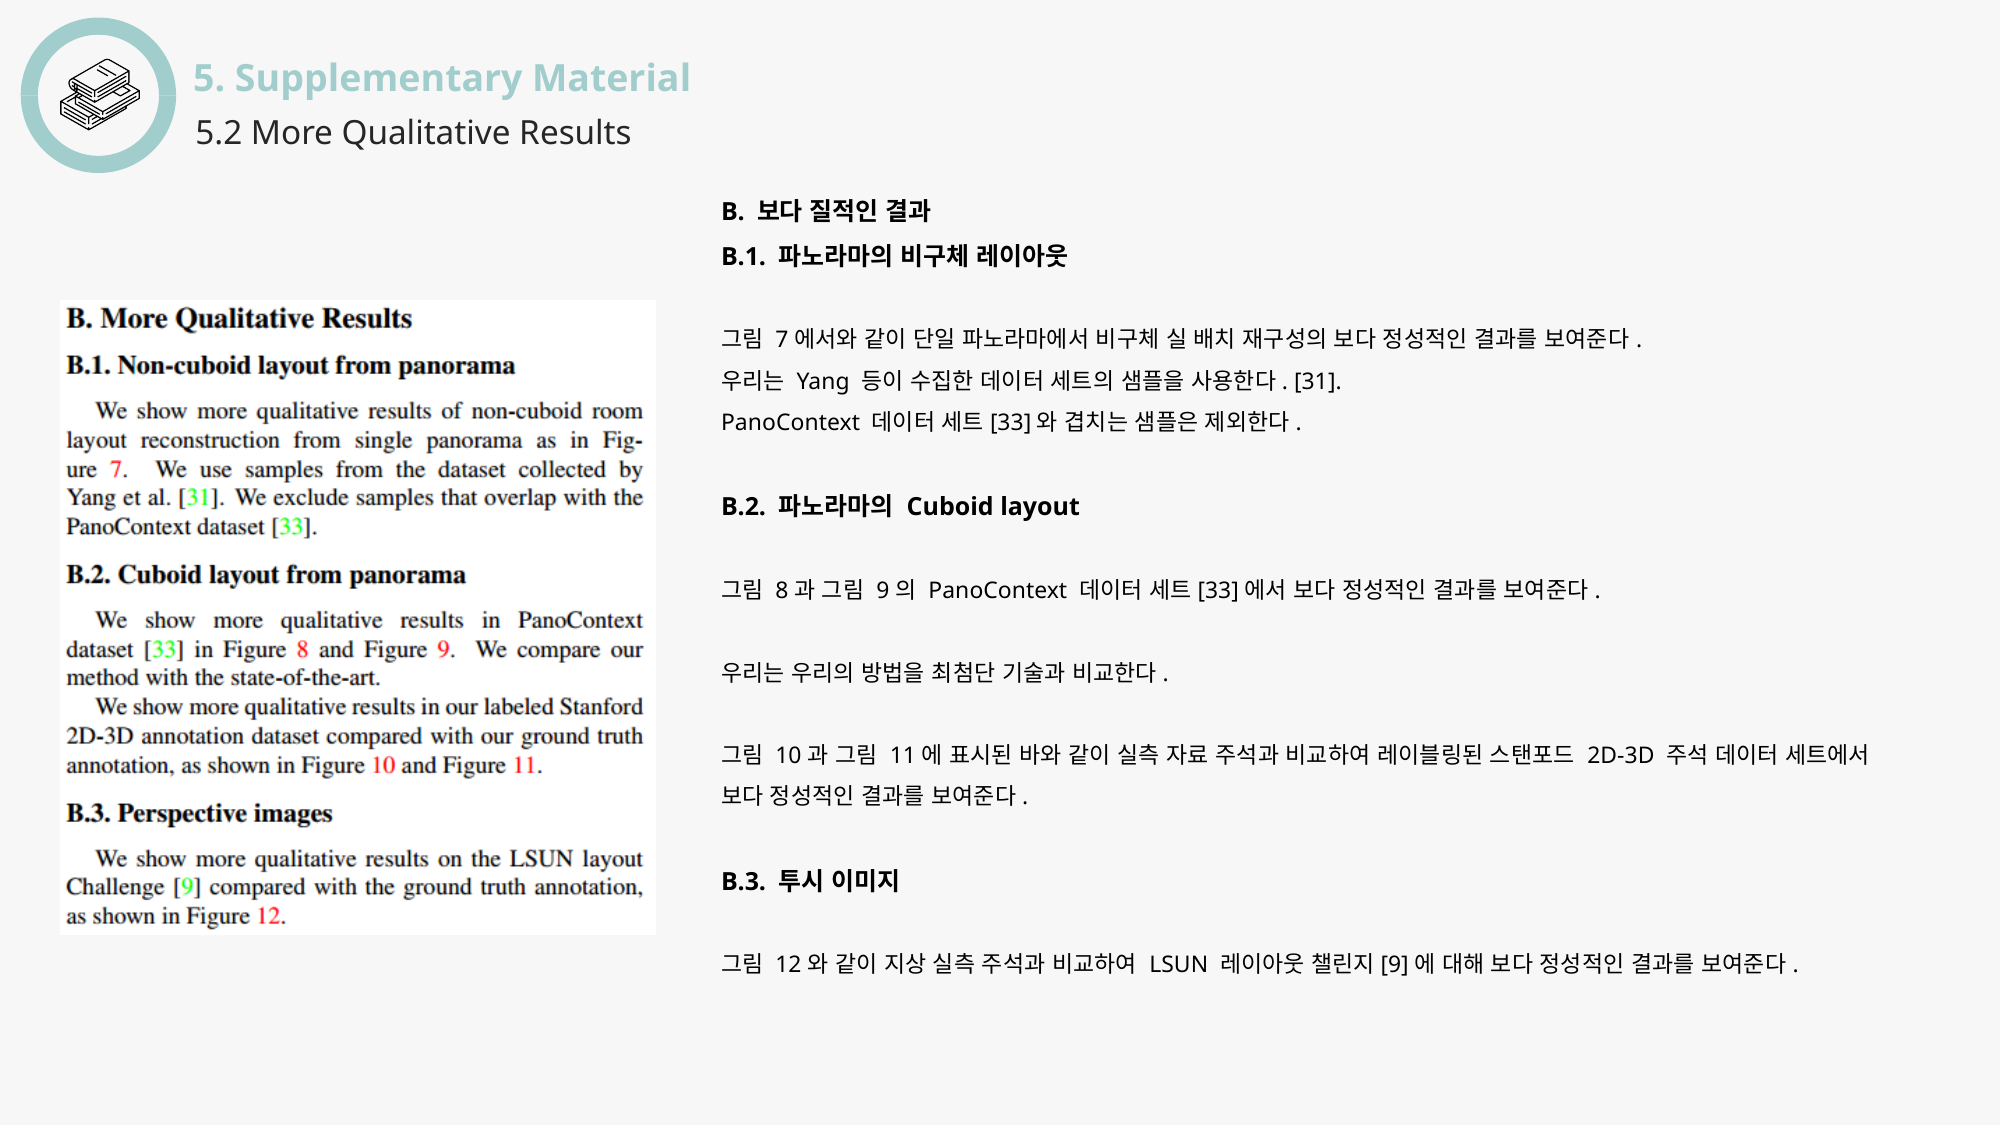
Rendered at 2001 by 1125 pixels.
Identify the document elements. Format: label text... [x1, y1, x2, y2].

picture [60, 300, 656, 935]
picture [60, 55, 140, 134]
text_box 5. Supplementary Material [178, 46, 788, 107]
text_box 5.2 More Qualitative Results [180, 104, 1075, 159]
text_box [19, 96, 178, 175]
text_box [19, 16, 178, 97]
text_box B. 보다 질적인 결과 B.1. 파노라마의 비구체 레이아웃 그림 7에서와 같이 단일 파노라마에서 비구체 실 배치 재구성의 보다 정성적인 결과를 보여준다. 우리는 Yang 등이 수집한 데이터 세트의 샘플을 사용한다. [31]. PanoContext 데이터 세트[33]와 겹치는 샘플은 제외한다. B.2. 파노라마의 Cuboid layout 그림 8과 그림 9의 PanoContext 데이터 세트[33]에서 보다 정성적인 결과를 보여준다. 우리는 우리의 방법을 최첨단 기술과 비교한다. 그림 10과 그림 11에 표시된 바와 같이 실측 자료 주석과 비교하여 레이블링된 스탠포드 2D-3D 주석 데이터 세트에서 보다 정성적인 결과를 보여준다. B.3. 투시 이미지 그림 12와 같이 지상 실측 주석과 비교하여 LSUN 레이아웃 챌린지[9]에 대해 보다 정성적인 결과를 보여준다. [706, 173, 1933, 985]
